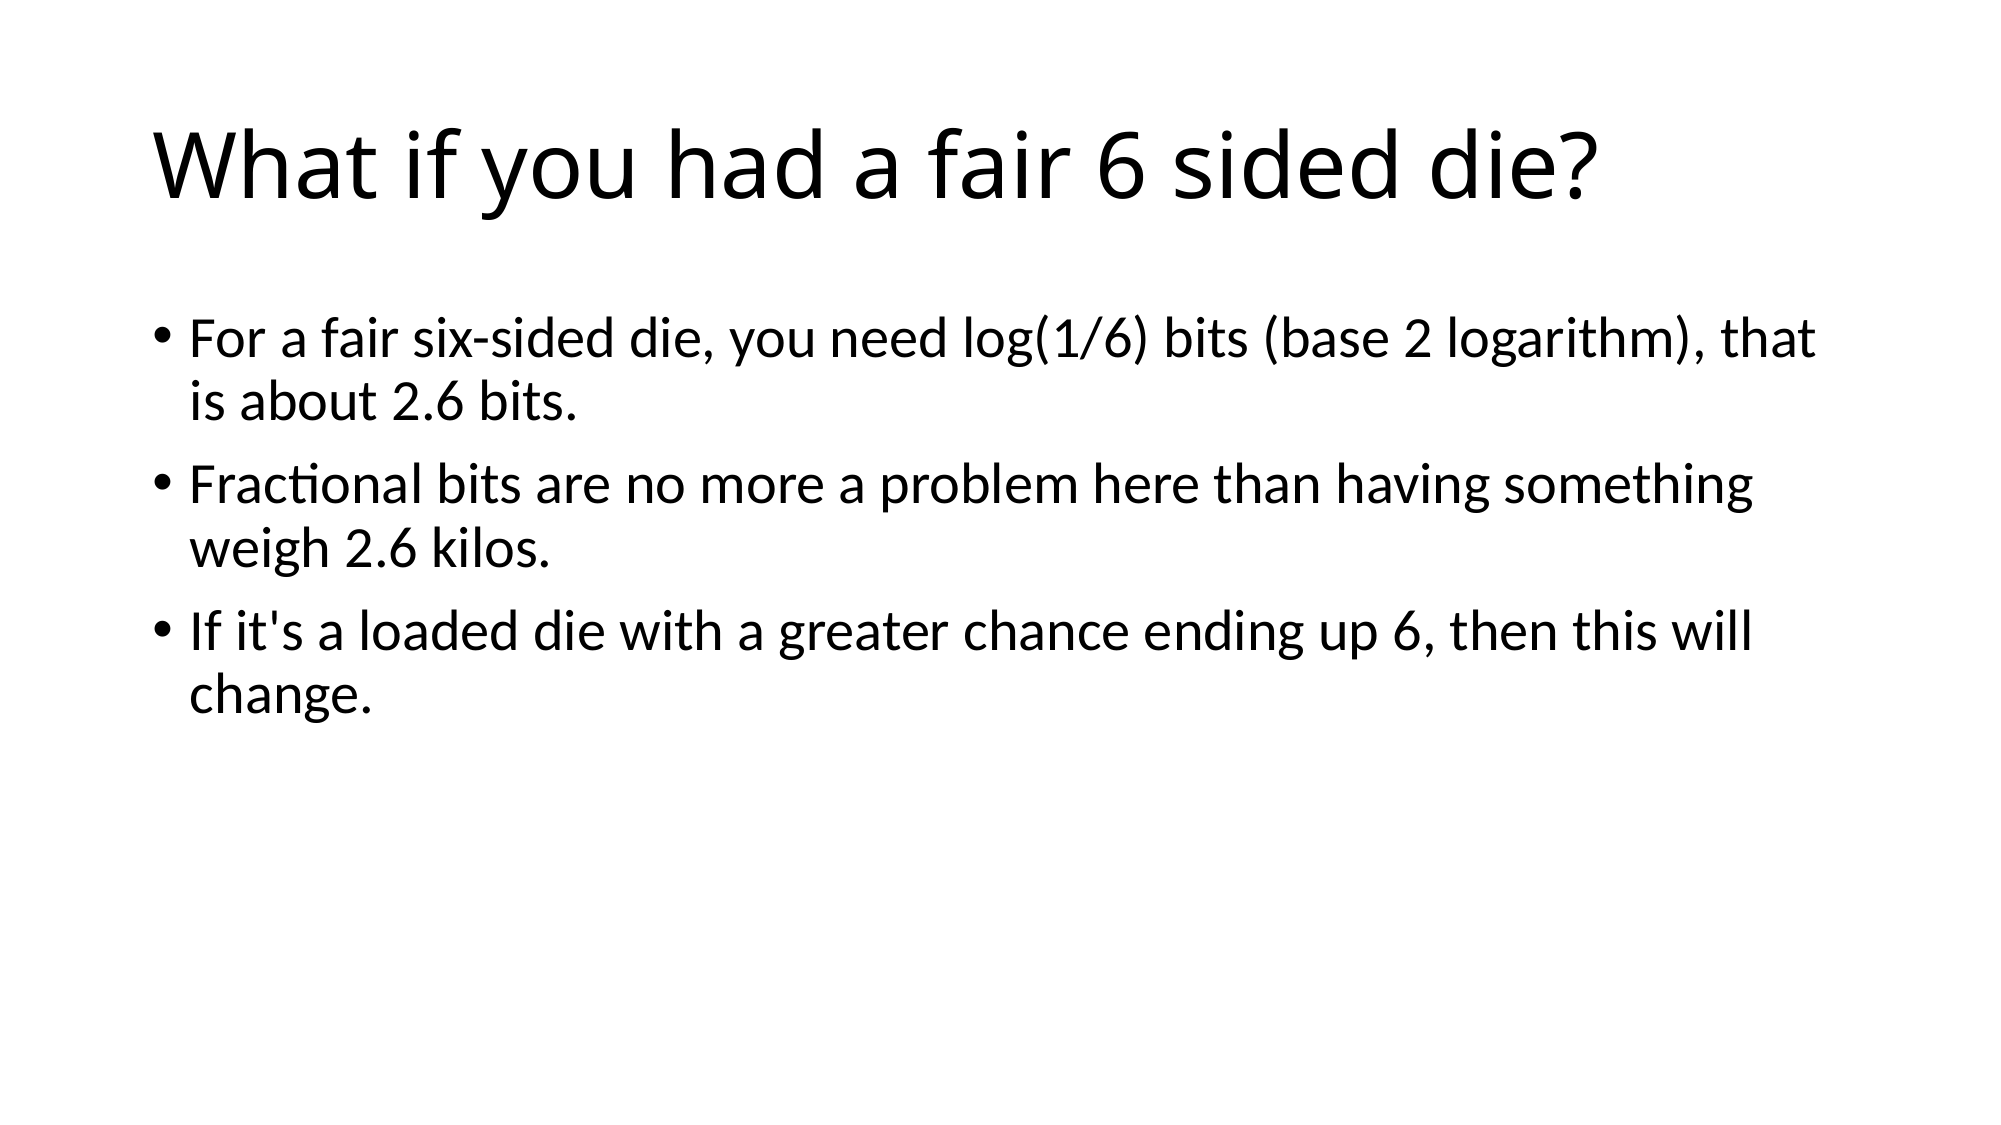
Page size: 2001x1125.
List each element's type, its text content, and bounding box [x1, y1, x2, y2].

list For a fair six-sided die, you need log(1/6) bits (base 2 logarithm), that is about 2.6 bits. Fractional bits are no more a problem here than having something weigh 2.6 kilos. If it's a loaded die with a greater chance ending up 6, then this will change. [137, 299, 1863, 1014]
title What if you had a fair 6 sided die? [137, 59, 1863, 278]
